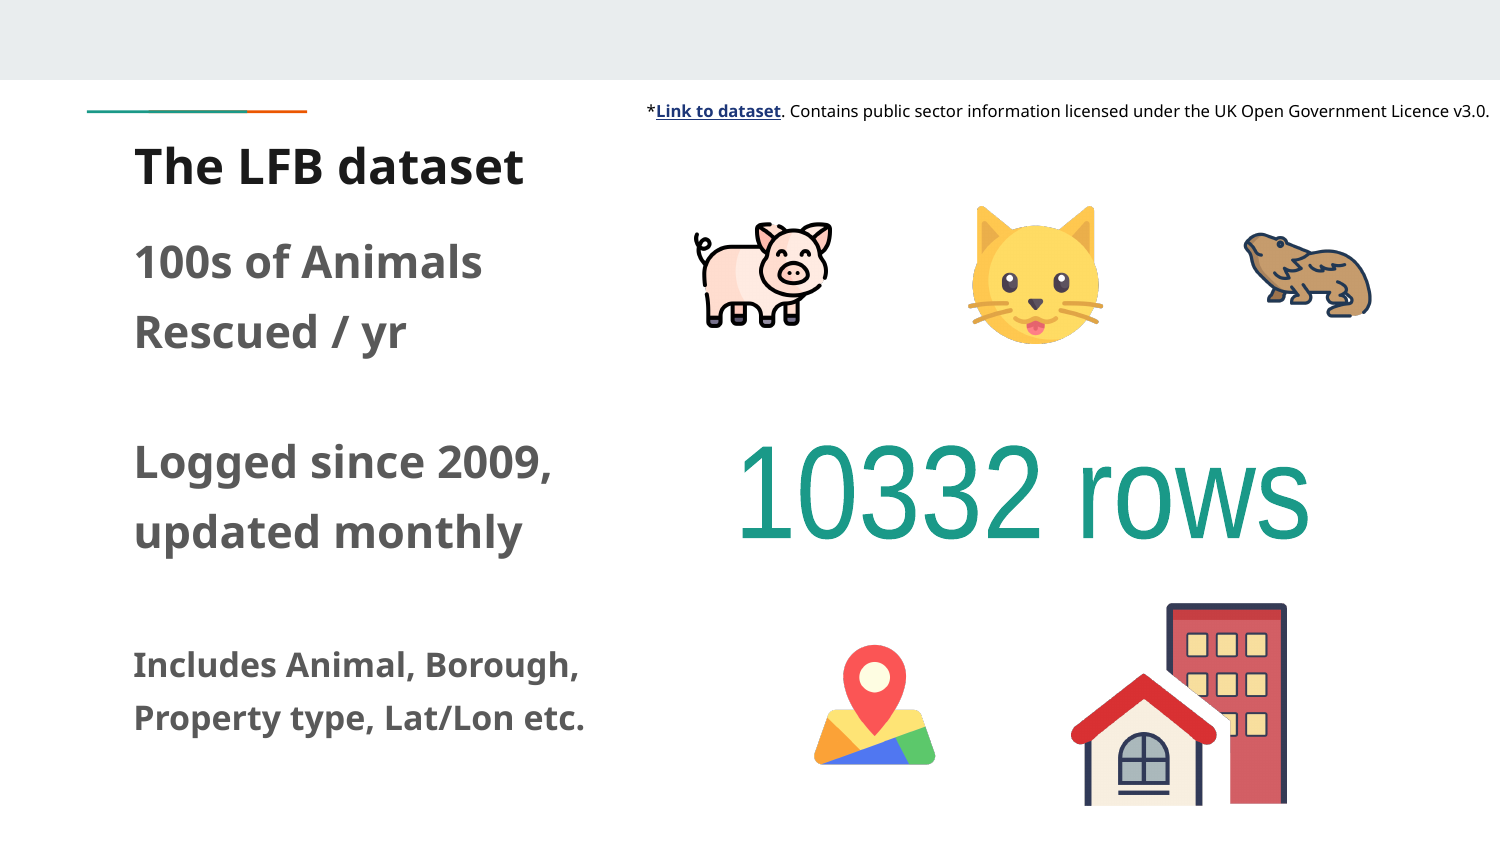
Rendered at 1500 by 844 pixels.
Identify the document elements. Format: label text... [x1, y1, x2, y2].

title The LFB dataset [119, 116, 662, 215]
picture [1070, 603, 1287, 807]
picture [1238, 205, 1377, 345]
list 100s of Animals Rescued / yr [118, 206, 660, 379]
text_box *Link to dataset. Contains public sector information licensed under the UK Open Government Licence v3.0. [517, 82, 1500, 129]
picture [694, 205, 833, 345]
picture [966, 206, 1105, 344]
list Logged since 2009, updated monthly [118, 406, 660, 579]
list Includes Animal, Borough, Property type, Lat/Lon etc. [118, 618, 660, 791]
picture [787, 618, 961, 792]
